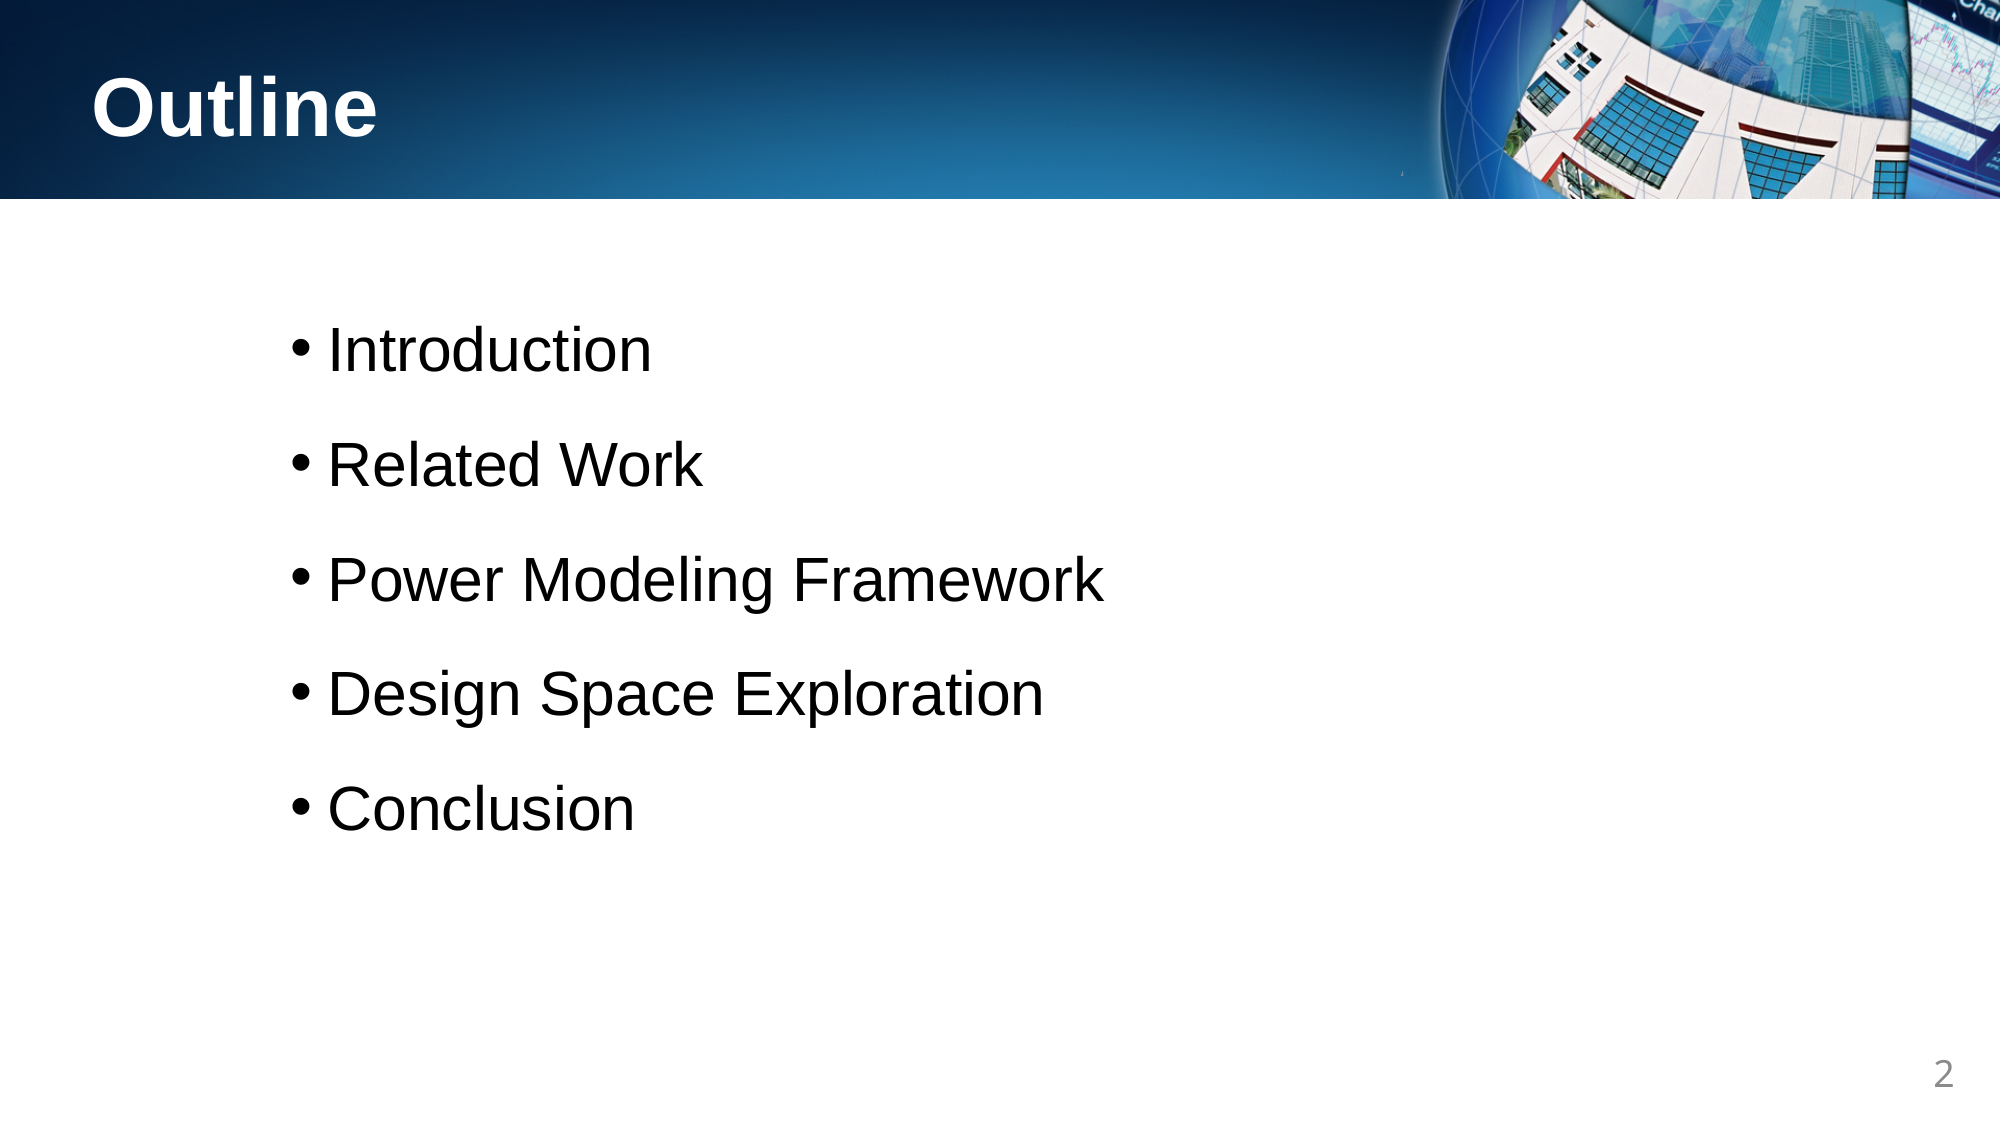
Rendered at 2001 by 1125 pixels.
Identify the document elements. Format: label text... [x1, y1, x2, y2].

slide_number 1 [1519, 1045, 1970, 1106]
picture [0, 0, 2000, 199]
text_box Introduction Related Work Power Modeling Framework Design Space Exploration Conclusion [274, 283, 2000, 997]
text_box Outline [76, 15, 1427, 204]
